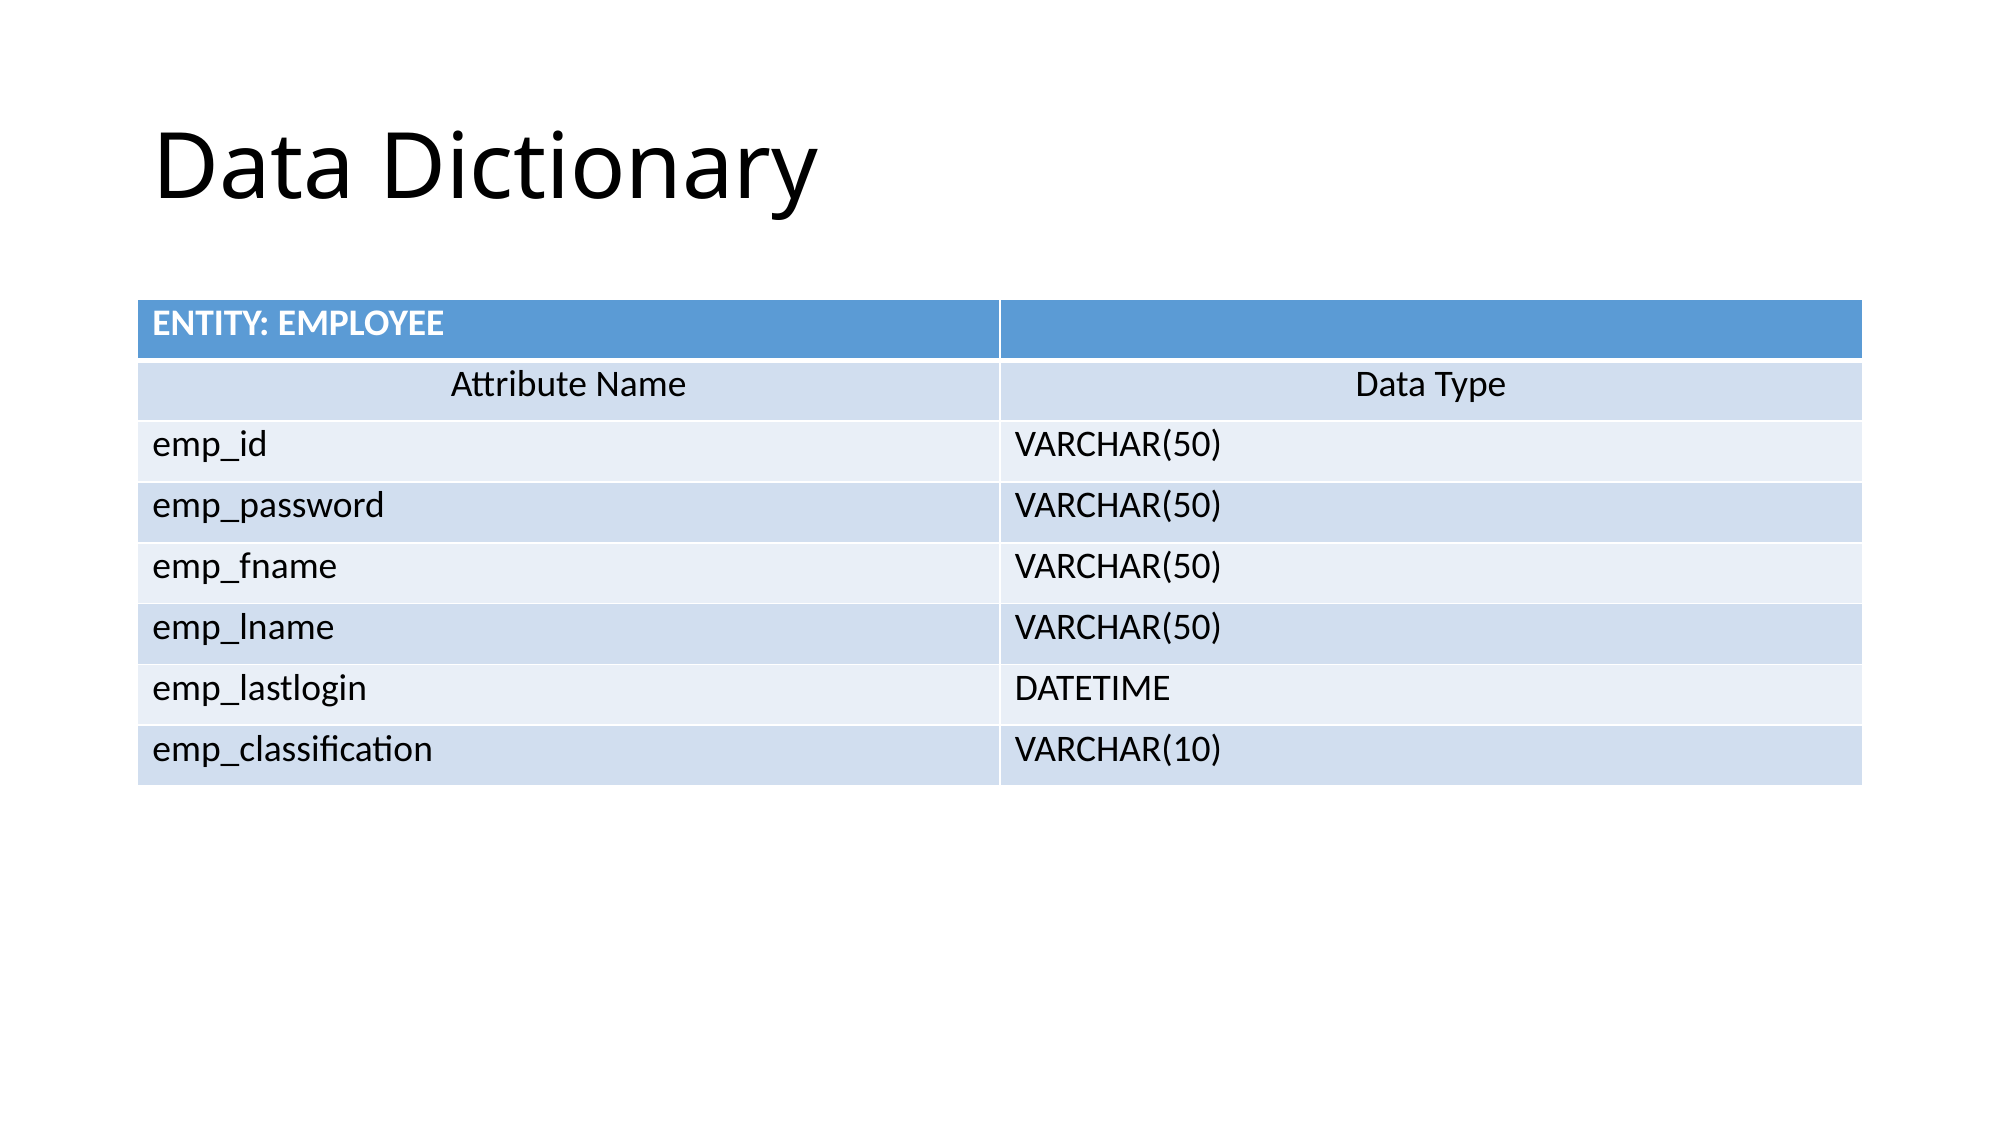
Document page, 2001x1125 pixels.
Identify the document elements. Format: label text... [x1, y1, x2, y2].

table_cell emp_password [138, 483, 999, 542]
table_cell emp_fname [138, 544, 999, 603]
table_cell VARCHAR(50) [1001, 483, 1862, 542]
table_cell emp_classification [138, 726, 999, 785]
table_header ENTITY: EMPLOYEE [138, 300, 999, 358]
table_header [1001, 300, 1862, 358]
table_cell Data Type [1001, 363, 1862, 420]
table_cell emp_id [138, 422, 999, 481]
table_cell VARCHAR(50) [1001, 422, 1862, 481]
table_cell VARCHAR(50) [1001, 604, 1862, 664]
table_cell VARCHAR(50) [1001, 544, 1862, 603]
title Data Dictionary [137, 59, 1863, 278]
table_cell Attribute Name [138, 363, 999, 420]
table_cell VARCHAR(10) [1001, 726, 1862, 785]
table_cell emp_lname [138, 604, 999, 664]
table_cell emp_lastlogin [138, 665, 999, 724]
table_cell DATETIME [1001, 665, 1862, 724]
